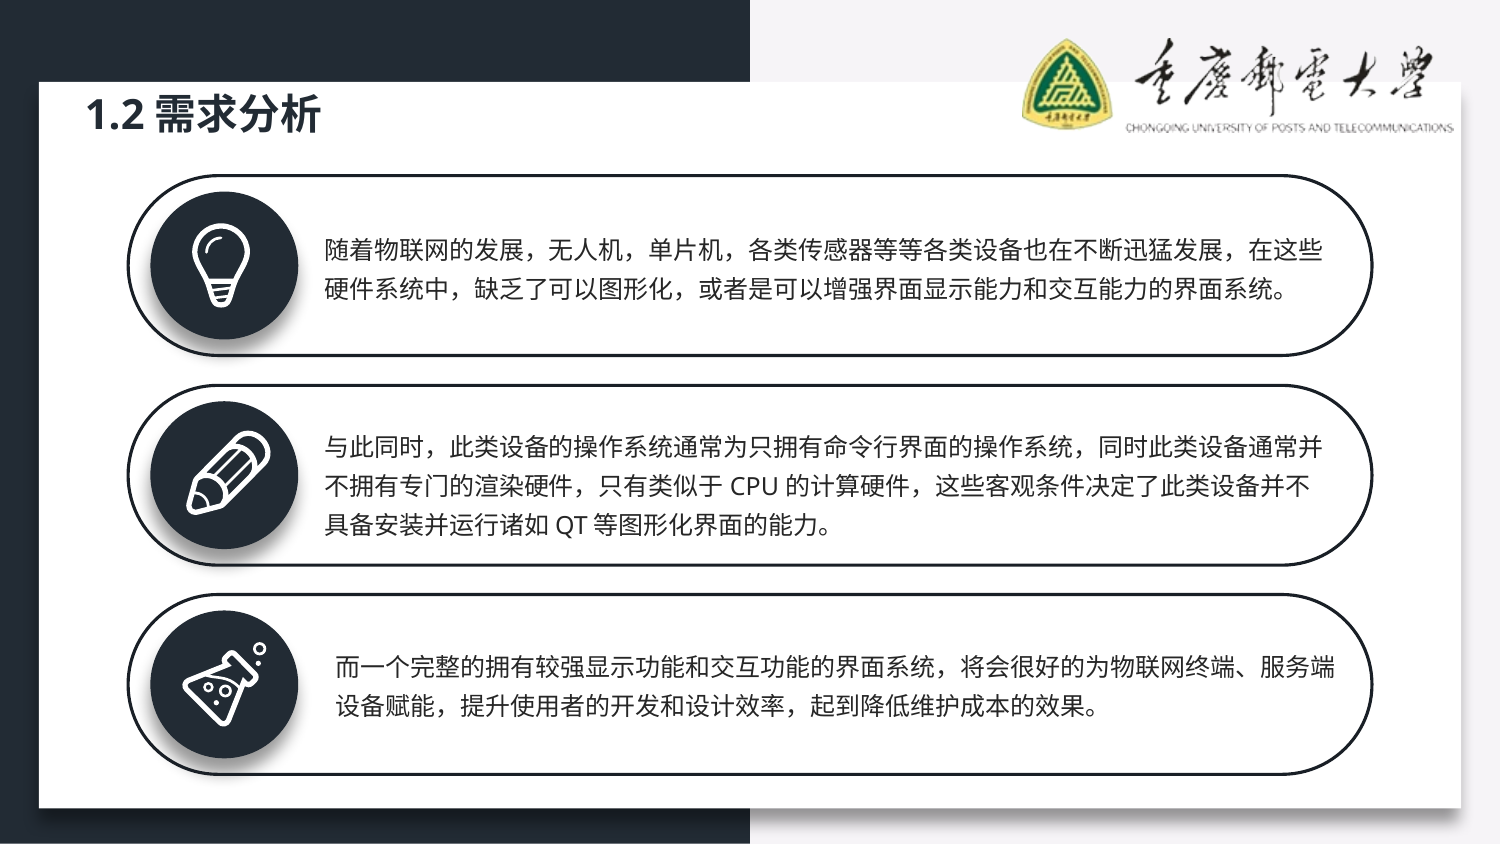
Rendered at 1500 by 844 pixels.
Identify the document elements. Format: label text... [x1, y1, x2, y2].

text_box [127, 384, 1374, 567]
text_box 而一个完整的拥有较强显示功能和交互功能的界面系统，将会很好的为物联网终端、服务端设备赋能，提升使用者的开发和设计效率，起到降低维护成本的效果。 [320, 634, 1359, 728]
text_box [192, 223, 250, 308]
text_box [127, 593, 1374, 776]
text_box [182, 642, 267, 727]
picture [1022, 38, 1454, 133]
text_box [127, 174, 1374, 357]
text_box 1.2需求分析 [70, 80, 337, 146]
text_box [186, 430, 271, 515]
text_box 123 [38, 81, 1462, 809]
text_box 与此同时，此类设备的操作系统通常为只拥有命令行界面的操作系统，同时此类设备通常并不拥有专门的渲染硬件，只有类似于CPU的计算硬件，这些客观条件决定了此类设备并不具备安装并运行诸如QT等图形化界面的能力。 [309, 415, 1348, 547]
text_box 随着物联网的发展，无人机，单片机，各类传感器等等各类设备也在不断迅猛发展，在这些硬件系统中，缺乏了可以图形化，或者是可以增强界面显示能力和交互能力的界面系统。 [309, 217, 1348, 311]
